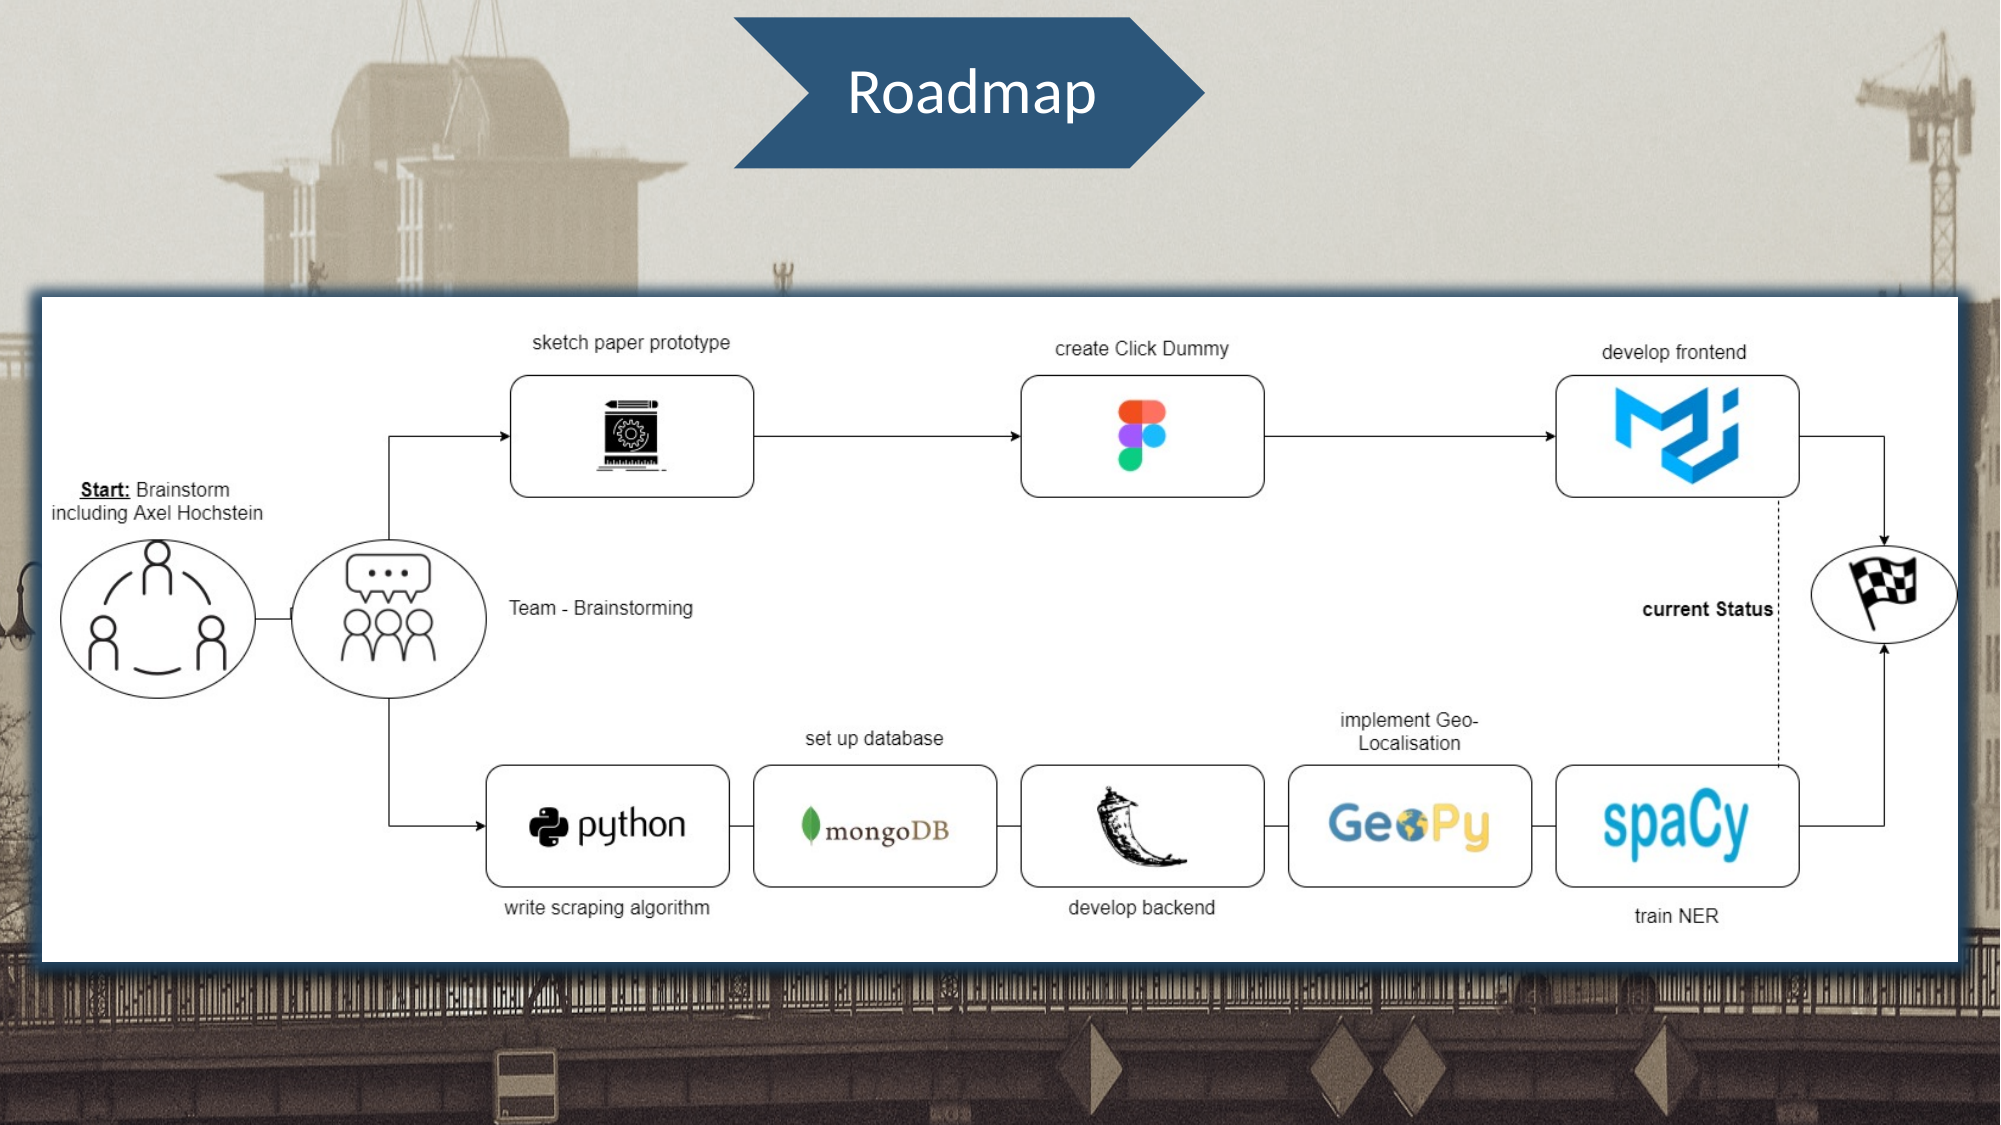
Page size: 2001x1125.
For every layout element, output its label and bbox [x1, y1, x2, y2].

text_box [733, 17, 1205, 169]
picture [0, 0, 2000, 1125]
